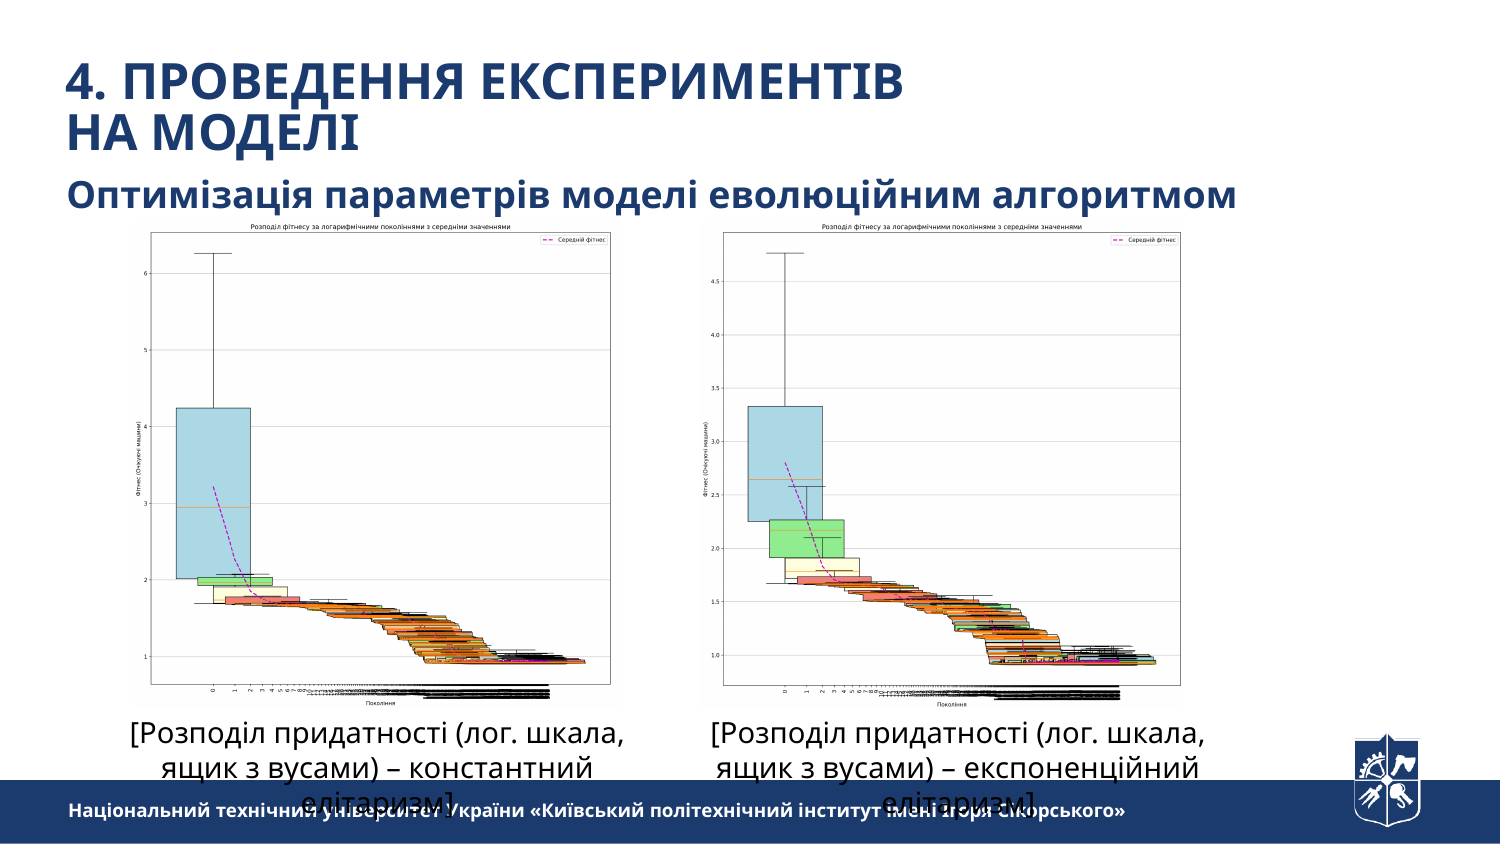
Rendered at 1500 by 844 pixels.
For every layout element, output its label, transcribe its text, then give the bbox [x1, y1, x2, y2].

text_box [Розподіл придатності (лог. шкала, ящик з вусами) – константний елітаризм] [82, 707, 660, 827]
picture [700, 221, 1183, 708]
text_box [Розподіл придатності (лог. шкала, ящик з вусами) – експоненційний елітаризм] [660, 707, 1257, 827]
list 4. Проведення експериментів на моделі [53, 53, 959, 169]
picture [134, 221, 621, 708]
list Оптимізація параметрів моделі еволюційним алгоритмом [54, 170, 1272, 222]
picture [1347, 725, 1427, 832]
